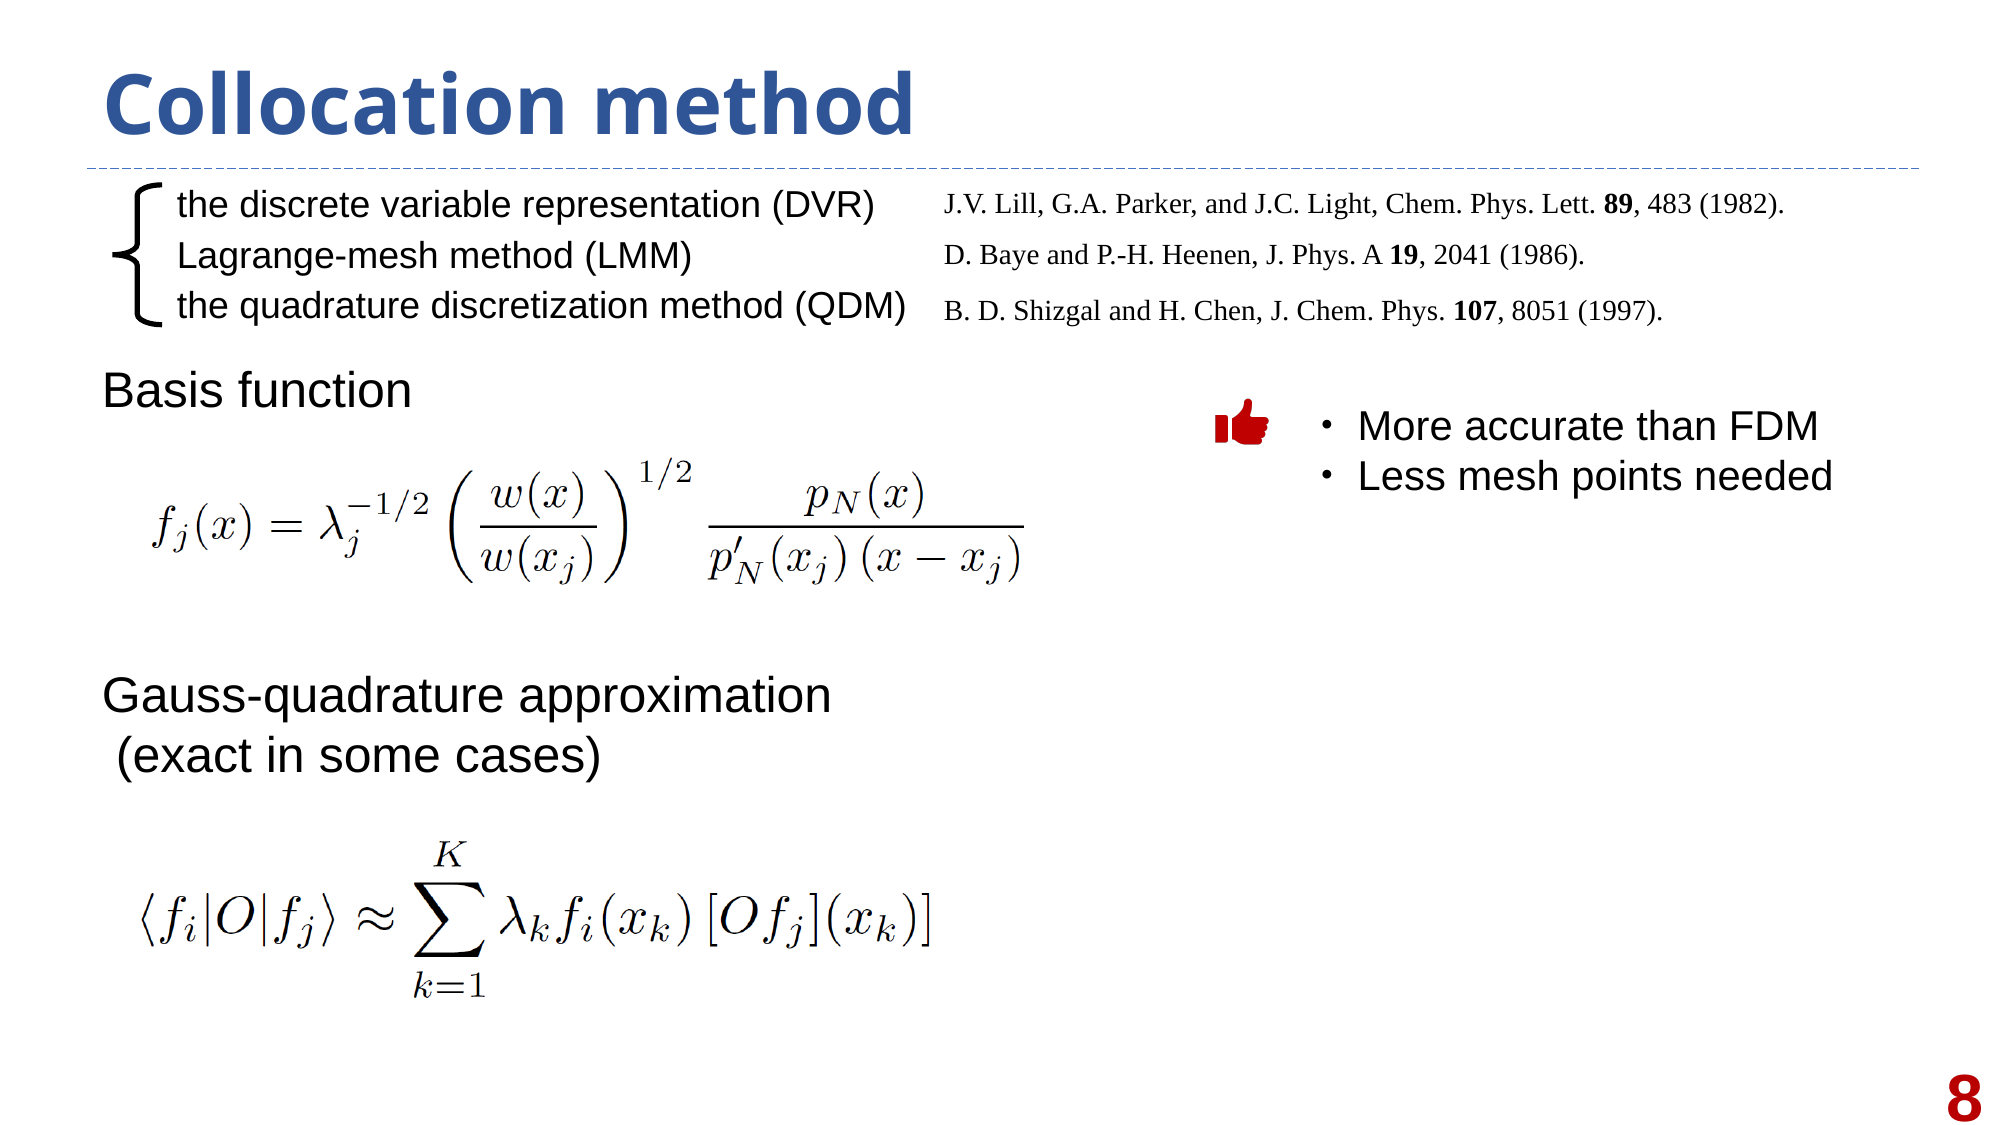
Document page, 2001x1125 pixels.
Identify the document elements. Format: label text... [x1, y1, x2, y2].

text_box Basis function [87, 350, 455, 425]
text_box Lagrange-mesh method (LMM) [163, 223, 930, 283]
text_box the quadrature discretization method (QDM) [162, 283, 929, 334]
picture [147, 451, 1030, 588]
text_box the discrete variable representation (DVR) [162, 172, 930, 223]
picture [1210, 390, 1274, 453]
text_box B. D. Shizgal and H. Chen, J. Chem. Phys. 107, 8051 (1997). [929, 283, 1740, 334]
text_box J.V. Lill, G.A. Parker, and J.C. Light, Chem. Phys. Lett. 89, 483 (1982). [929, 176, 1868, 227]
text_box [112, 184, 163, 326]
text_box D. Baye and P.-H. Heenen, J. Phys. A 19, 2041 (1986). [930, 228, 1740, 279]
slide_number 8 [1876, 1065, 1999, 1125]
title Collocation method [87, 45, 1920, 169]
text_box ・More accurate than FDM ・Less mesh points needed [1291, 391, 1868, 506]
text_box Gauss-quadrature approximation (exact in some cases) [87, 655, 865, 790]
picture [137, 833, 933, 1003]
